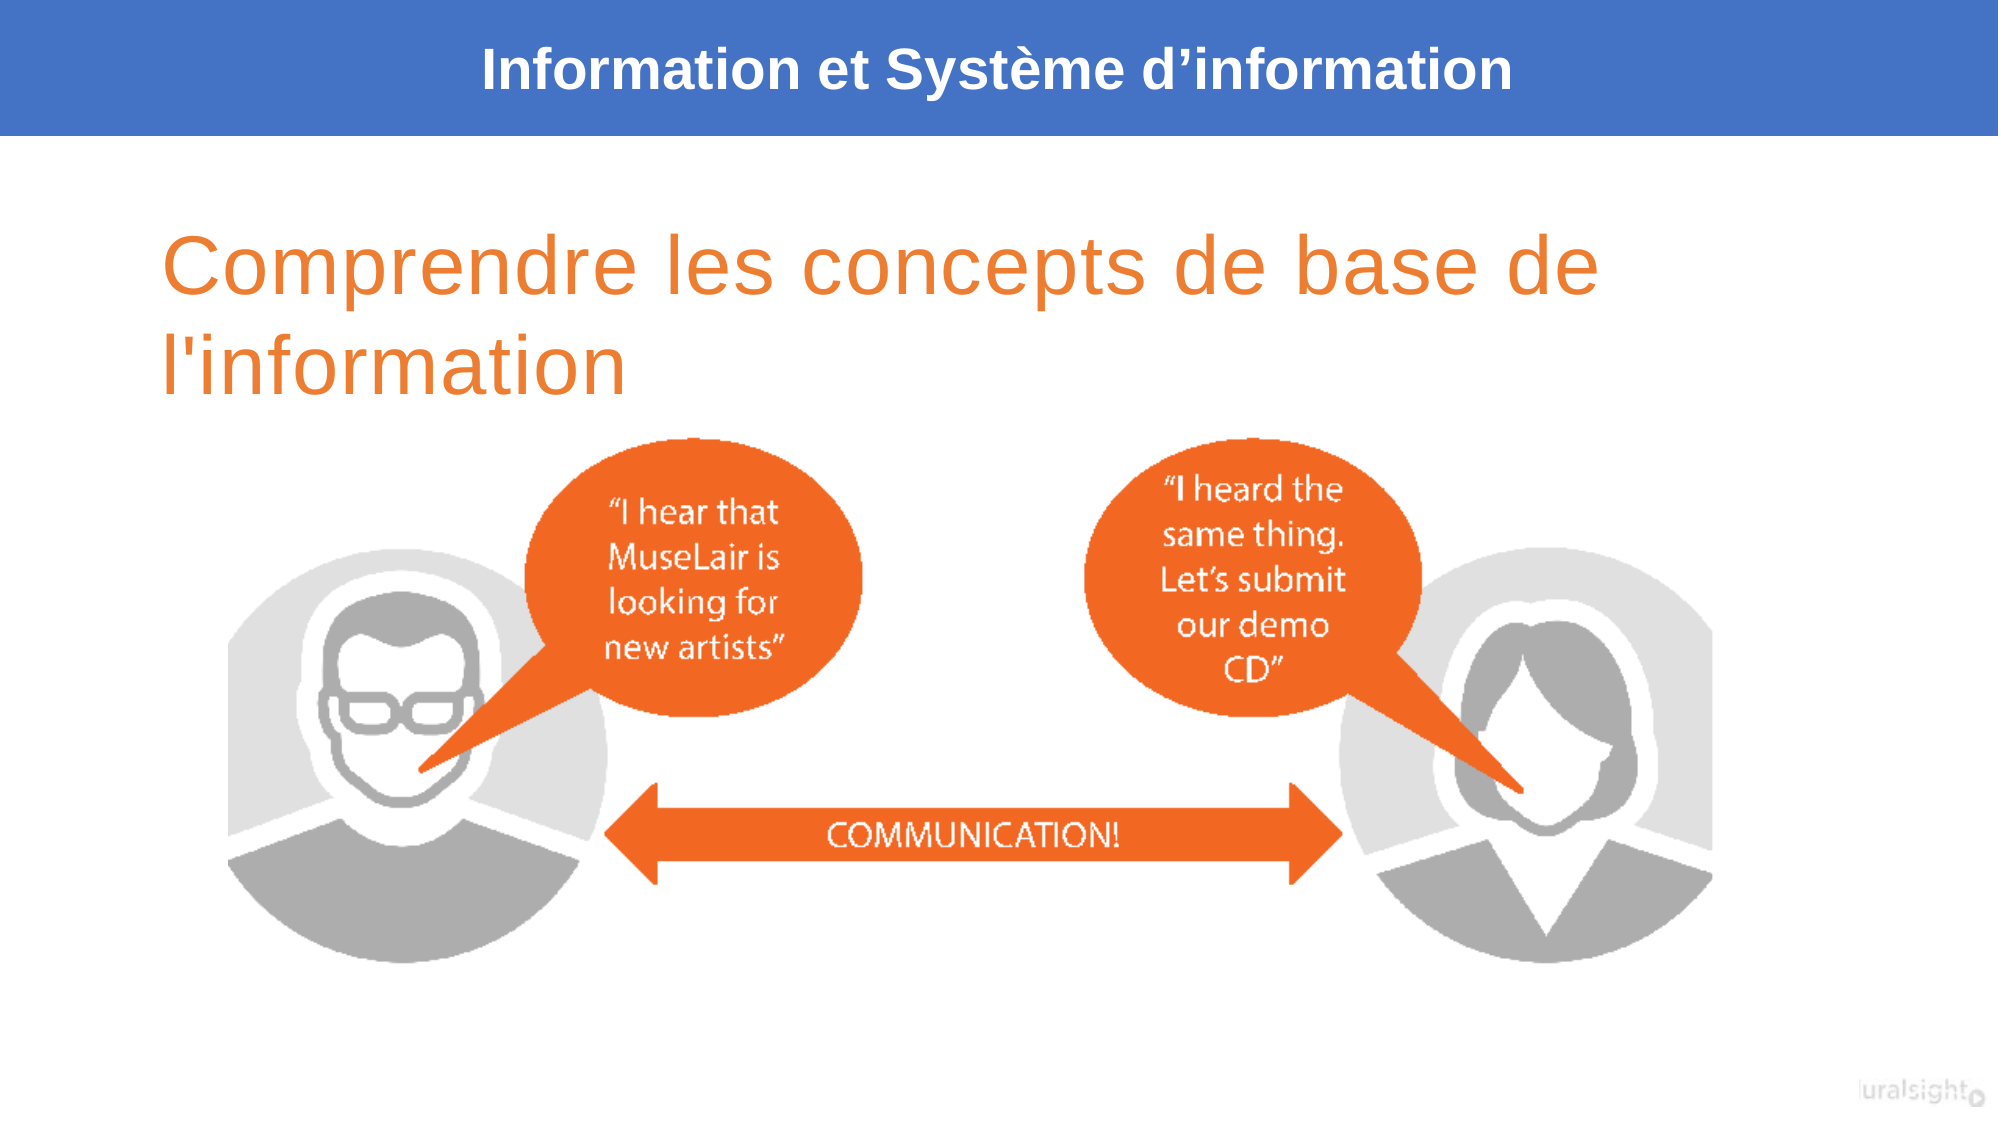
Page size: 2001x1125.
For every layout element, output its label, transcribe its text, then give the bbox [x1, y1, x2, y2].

text_box [1859, 1078, 1988, 1107]
text_box [228, 436, 1713, 965]
text_box Information et Système d’information [0, 0, 2000, 139]
title Comprendre les concepts de base de l'information [66, 162, 1792, 411]
